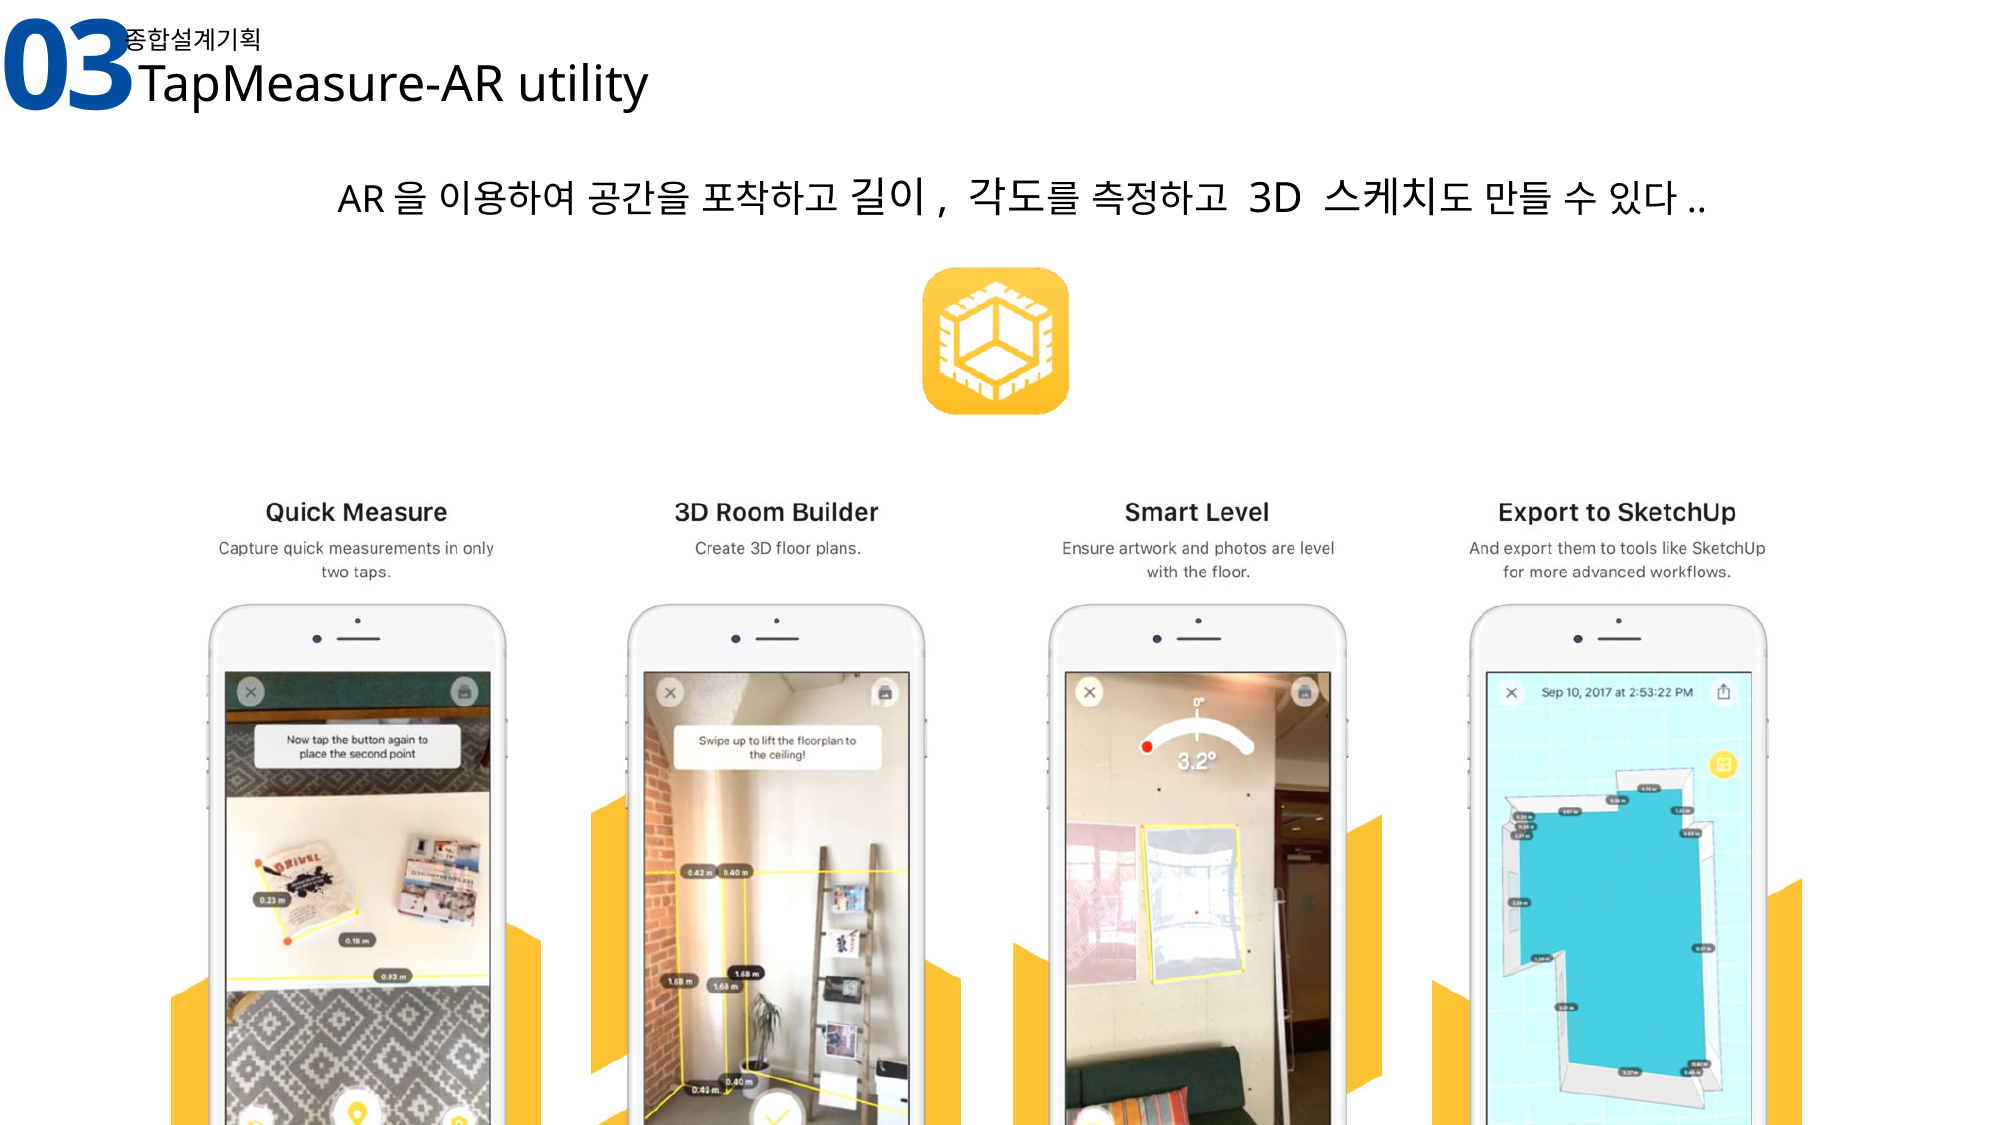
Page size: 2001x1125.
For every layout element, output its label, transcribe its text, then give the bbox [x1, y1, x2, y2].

text_box AR을 이용하여 공간을 포착하고 길이, 각도를 측정하고 3D 스케치도 만들 수 있다.. [323, 162, 1786, 228]
picture [171, 462, 541, 1125]
picture [1011, 471, 1382, 1125]
picture [917, 261, 1072, 415]
text_box 03 [0, 0, 169, 142]
picture [591, 471, 961, 1125]
text_box TapMeasure-AR utility [106, 70, 682, 116]
text_box 종합설계기획 [94, 30, 293, 60]
picture [1432, 471, 1802, 1125]
